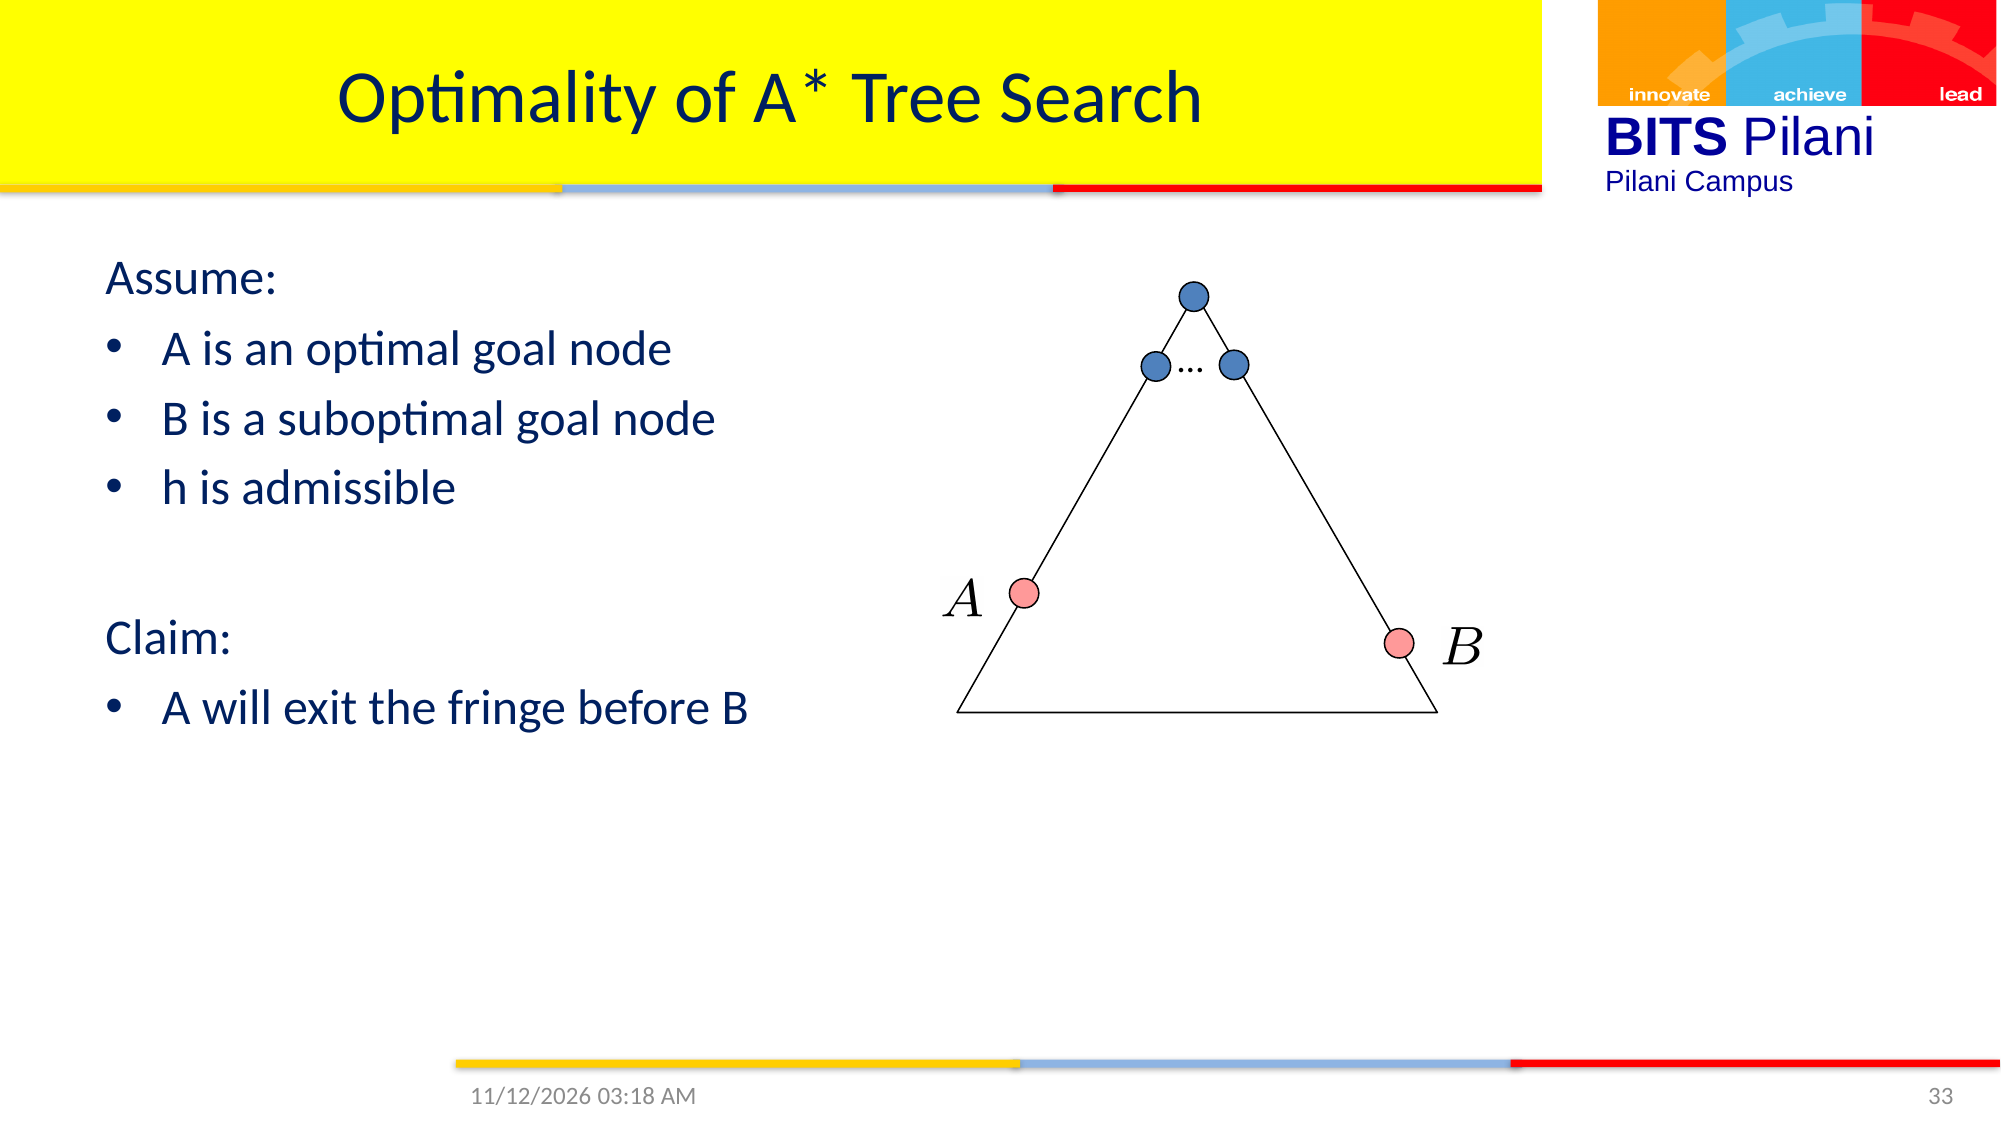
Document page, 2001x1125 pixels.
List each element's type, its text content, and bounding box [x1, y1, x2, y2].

picture [940, 576, 984, 620]
picture [1440, 626, 1484, 667]
slide_number 33 [1749, 1065, 1969, 1125]
picture [1597, 0, 1997, 106]
text_box [957, 308, 1438, 713]
text_box … [1162, 327, 1208, 388]
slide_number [455, 1065, 922, 1125]
text_box [1384, 628, 1414, 658]
text_box [1009, 578, 1039, 608]
list Assume: A is an optimal goal node B is a suboptimal goal node h is admissible Claim: A will exit the fringe before B [90, 237, 916, 981]
text_box [1219, 350, 1249, 380]
text_box [1141, 351, 1162, 382]
title Optimality of A* Tree Search [0, 0, 1543, 185]
text_box [1179, 281, 1209, 312]
